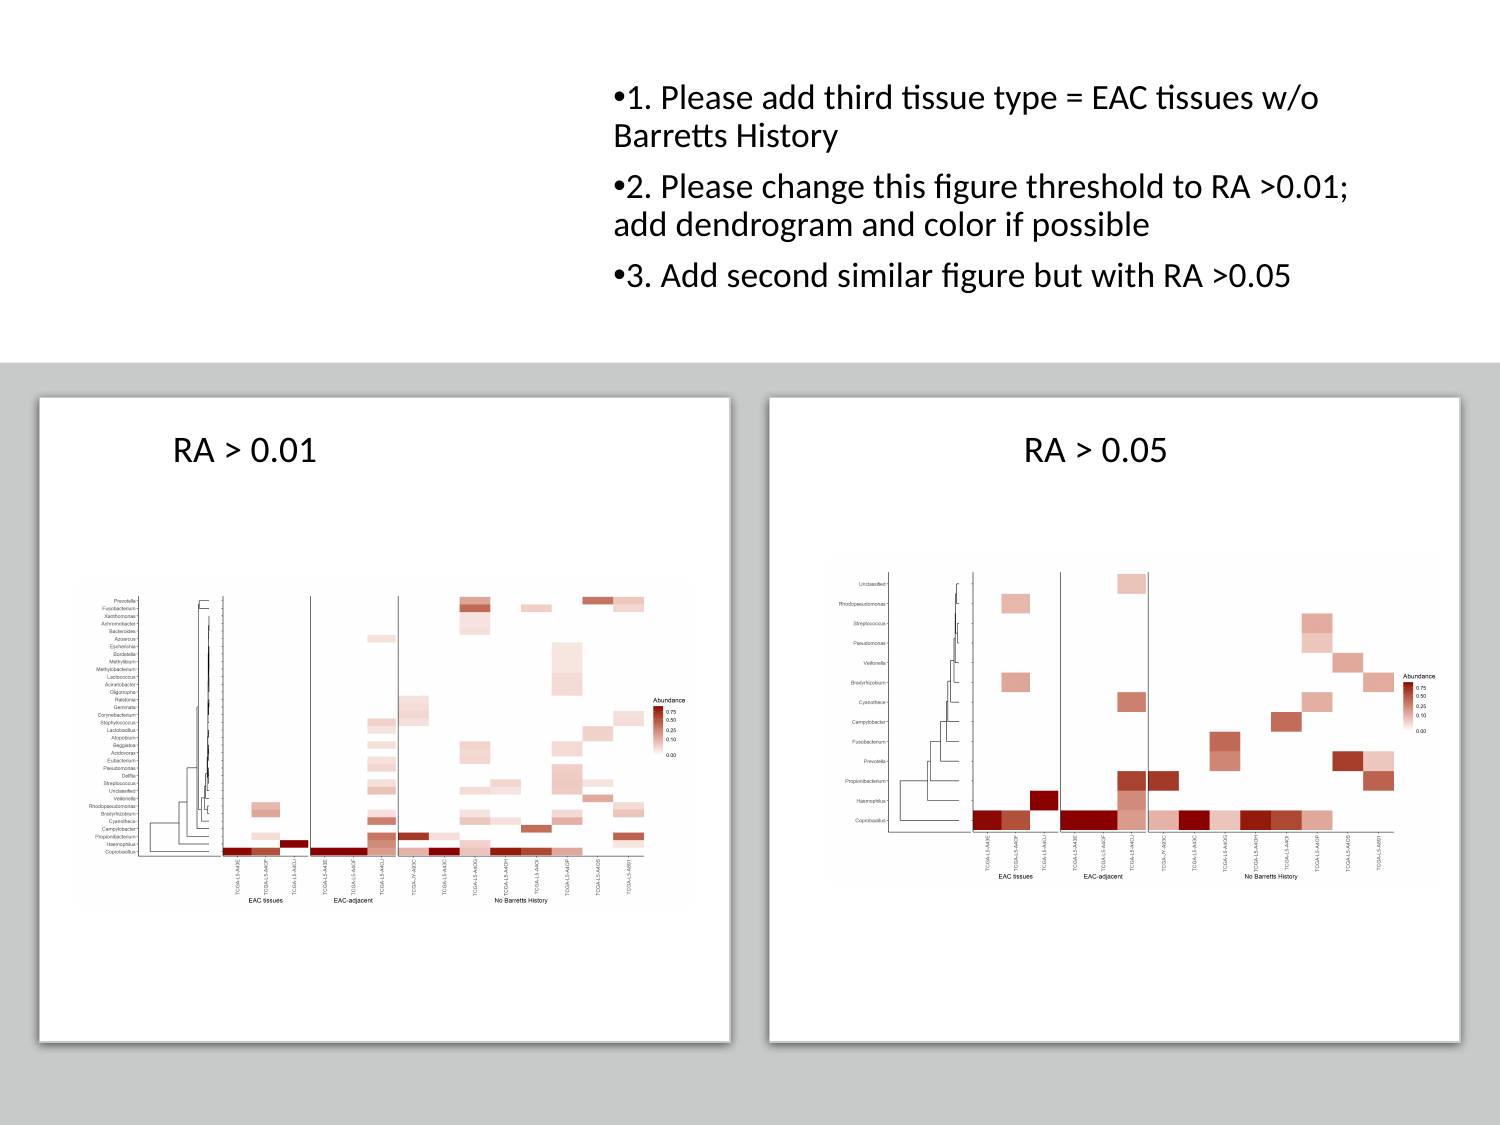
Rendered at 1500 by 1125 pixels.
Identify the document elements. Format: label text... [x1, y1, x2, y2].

text_box RA > 0.01 [158, 417, 629, 478]
text_box [39, 396, 731, 1043]
text_box 1. Please add third tissue type = EAC tissues w/o Barretts History 2. Please change this figure threshold to RA >0.01; add dendrogram and color if possible 3. Add second similar figure but with RA >0.05 [598, 55, 1420, 319]
picture [828, 556, 1441, 883]
text_box [0, 362, 1500, 1125]
text_box [769, 396, 1461, 1043]
picture [78, 580, 691, 907]
text_box RA > 0.05 [1009, 417, 1481, 478]
